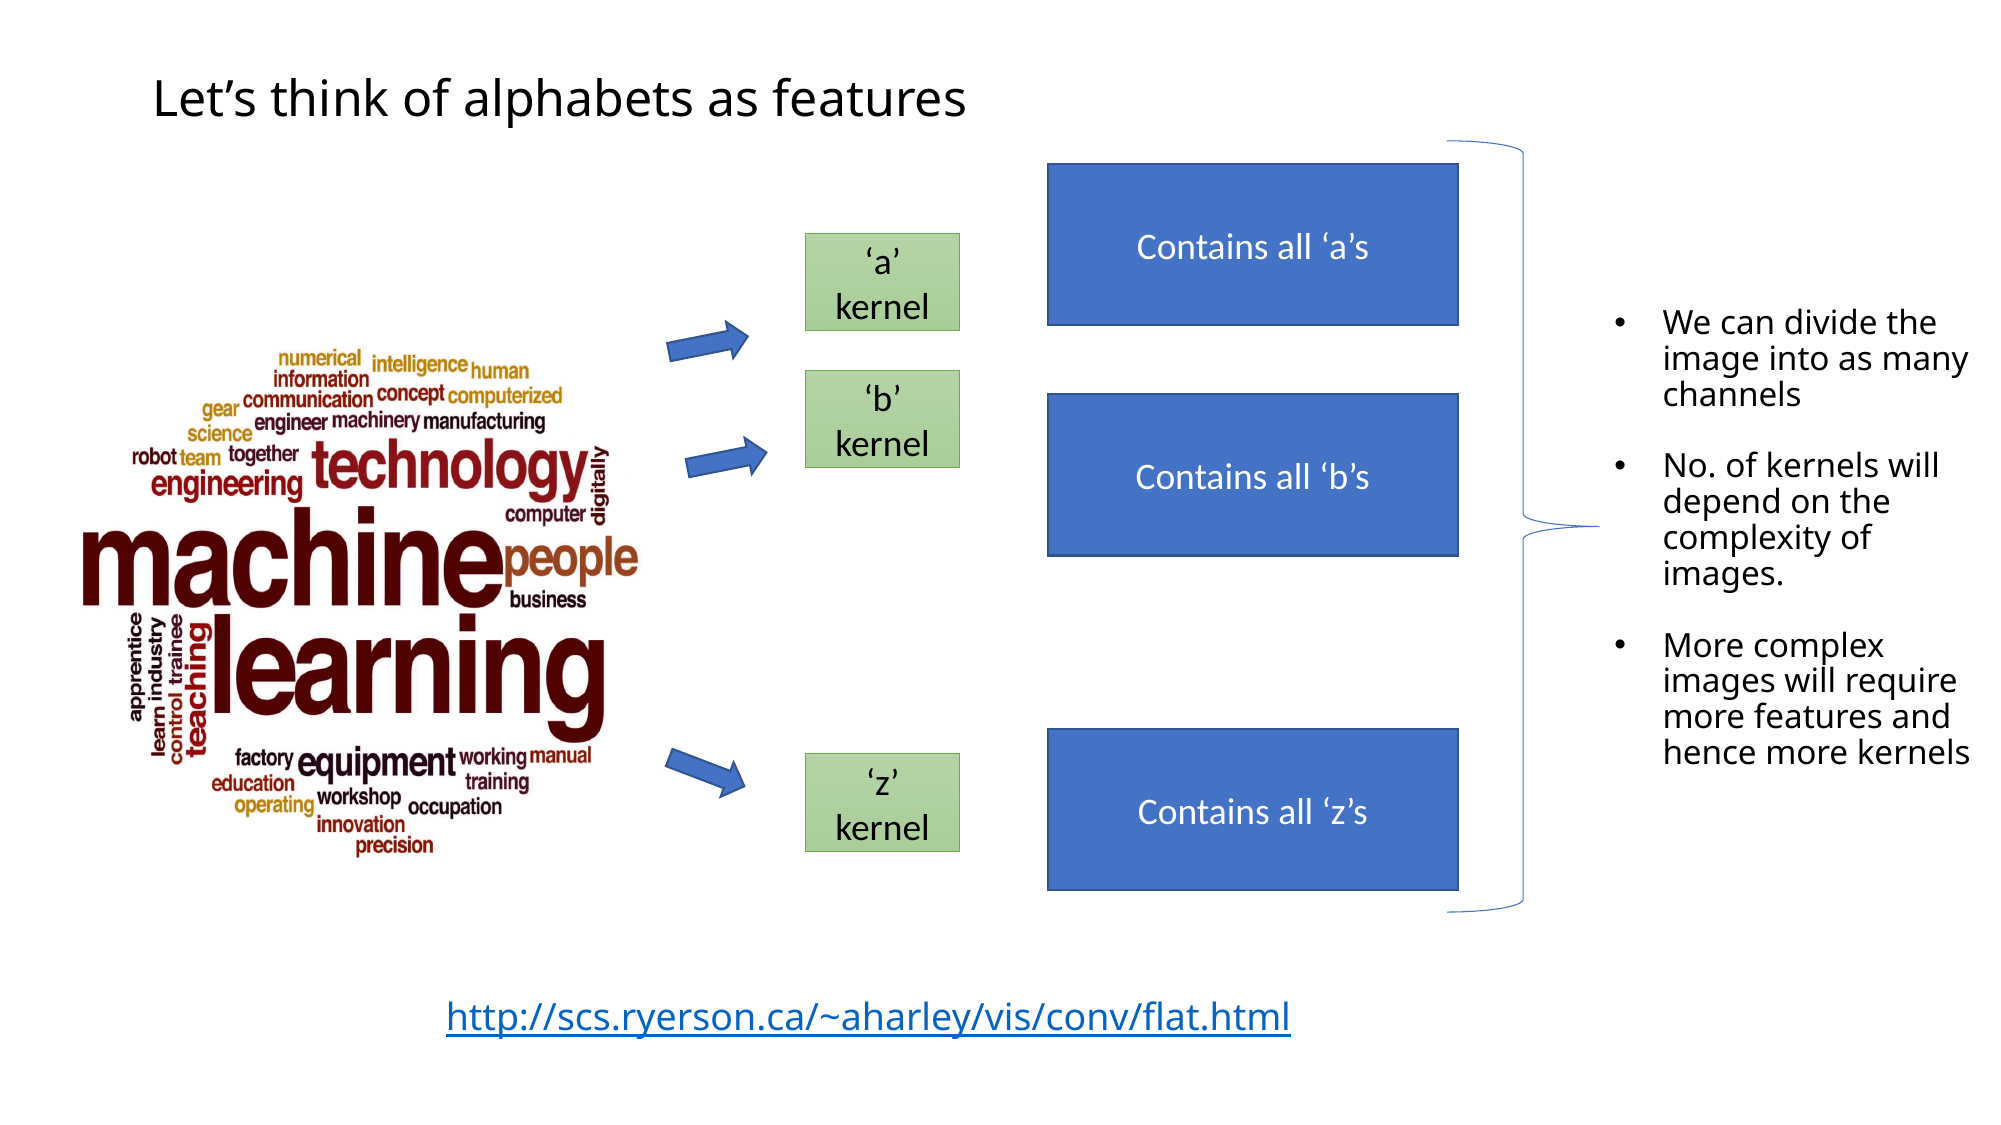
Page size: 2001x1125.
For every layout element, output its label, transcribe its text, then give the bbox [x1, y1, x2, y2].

text_box http://scs.ryerson.ca/~aharley/vis/conv/flat.html [421, 985, 1307, 1052]
title Let’s think of alphabets as features [137, 59, 1863, 141]
picture [0, 309, 804, 913]
text_box Contains all ‘b’s [1047, 393, 1446, 557]
text_box Contains all ‘z’s [1047, 728, 1446, 891]
text_box [1446, 140, 1599, 913]
text_box Contains all ‘a’s [1047, 163, 1446, 326]
text_box We can divide the image into as many channels No. of kernels will depend on the complexity of images. More complex images will require more features and hence more kernels [1599, 253, 2000, 824]
text_box ‘b’ kernel [805, 370, 960, 468]
text_box ‘z’ kernel [805, 753, 960, 852]
text_box ‘a’ kernel [805, 233, 960, 331]
